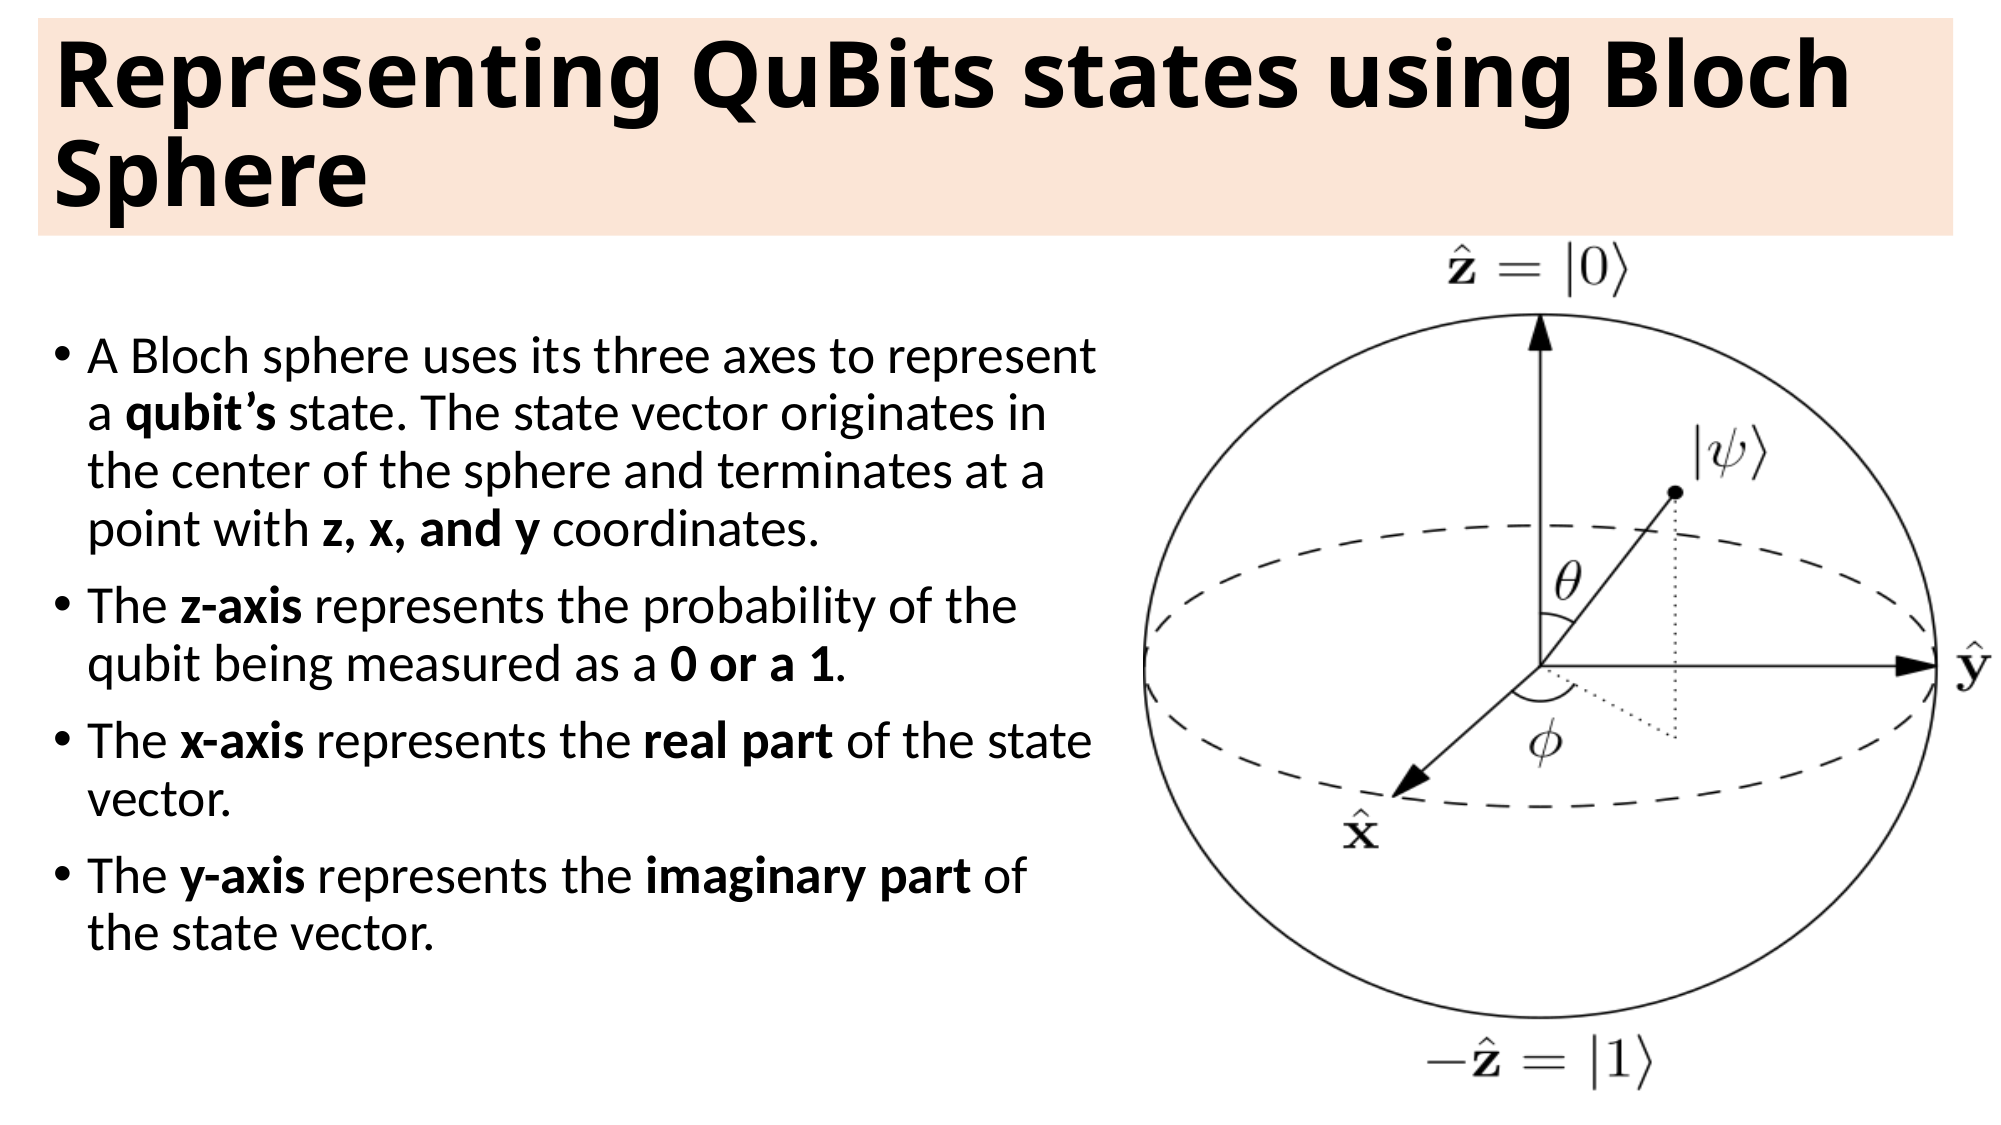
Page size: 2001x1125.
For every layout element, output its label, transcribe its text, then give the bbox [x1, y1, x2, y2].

list A Bloch sphere uses its three axes to represent a qubit’s state. The state vector originates in the center of the sphere and terminates at a point with z, x, and y coordinates. The z-axis represents the probability of the qubit being measured as a 0 or a 1. The x-axis represents the real part of the state vector. The y-axis represents the imaginary part of the state vector. [38, 319, 1119, 1034]
title Representing QuBits states using Bloch Sphere [38, 18, 1954, 236]
picture [1143, 235, 2000, 1098]
